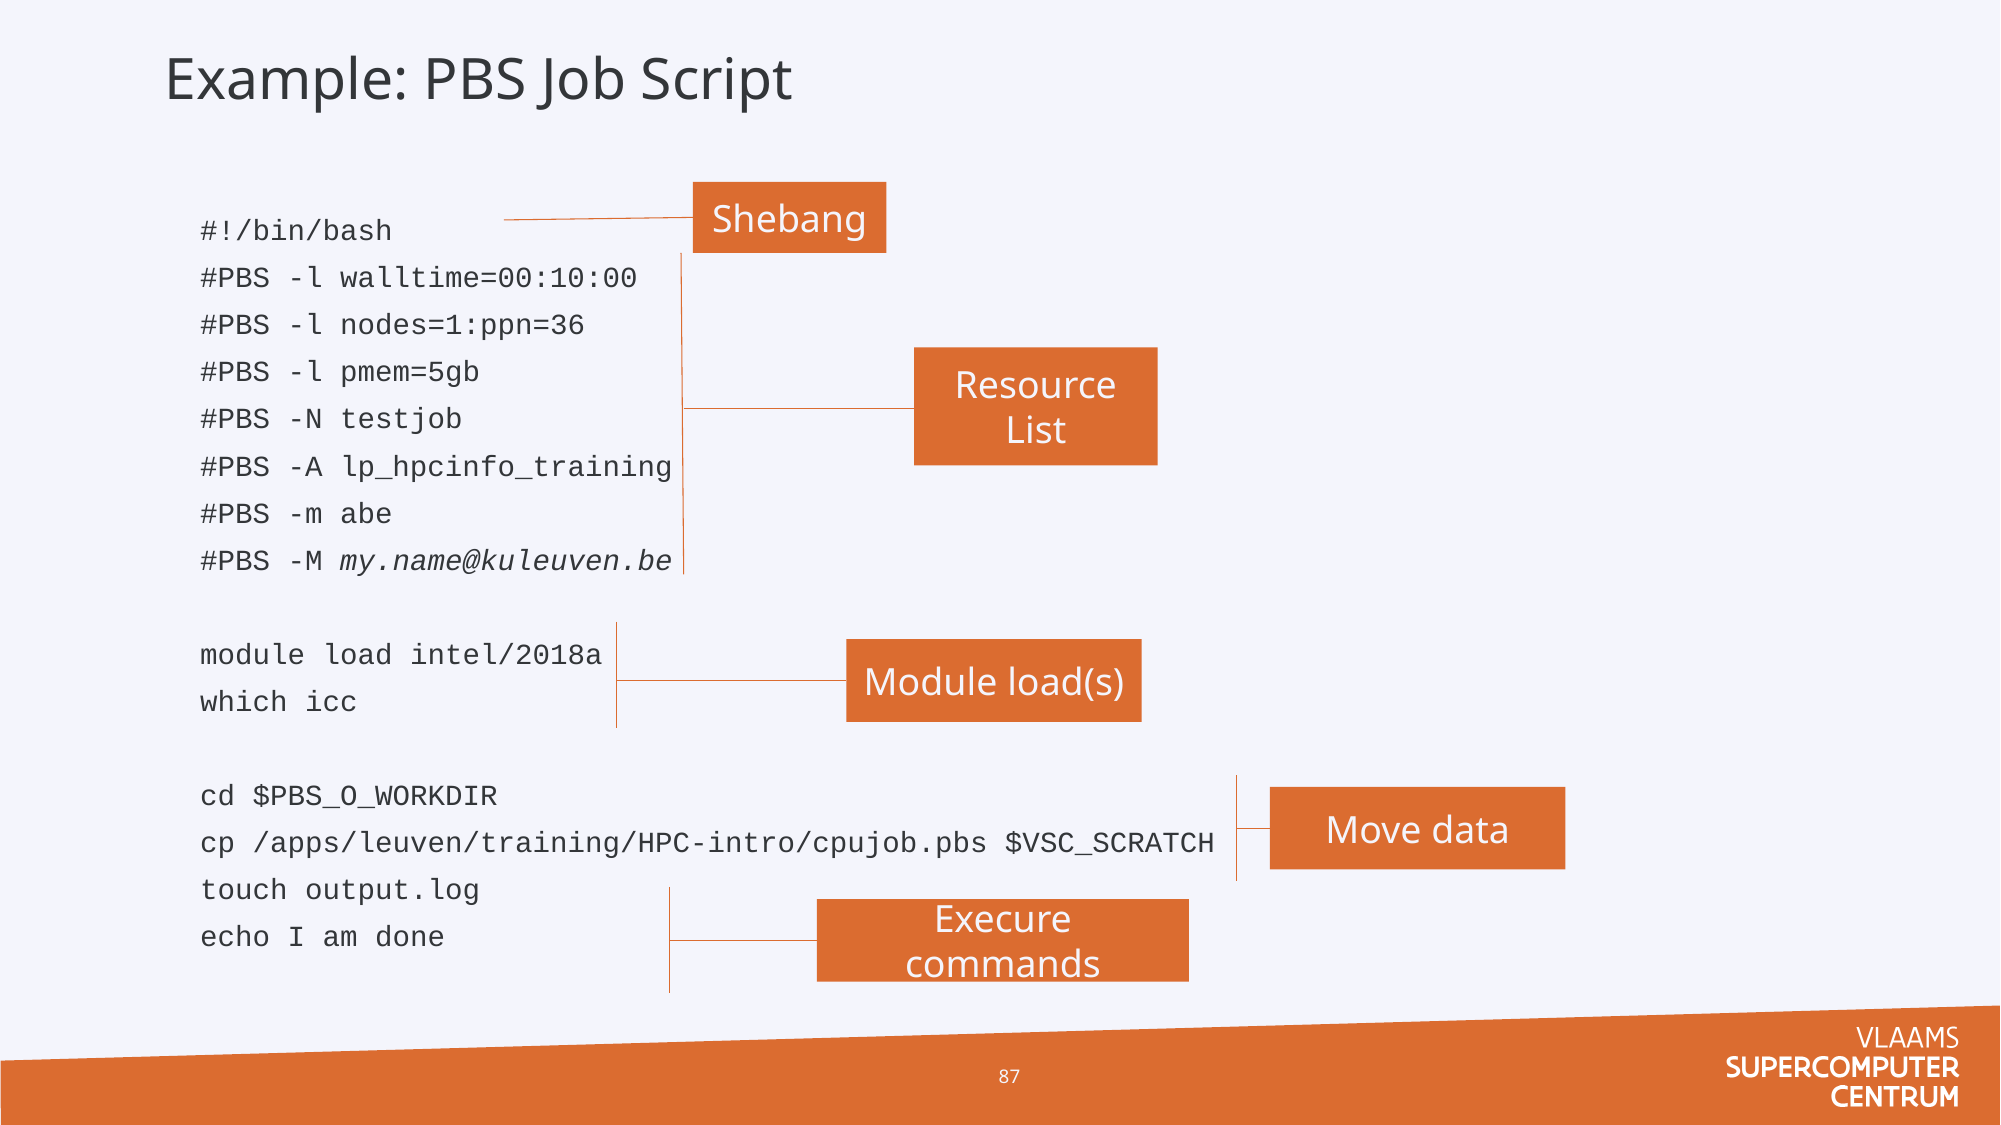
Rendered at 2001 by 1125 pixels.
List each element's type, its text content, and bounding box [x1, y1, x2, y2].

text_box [616, 621, 1142, 728]
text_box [503, 181, 887, 253]
title Example: PBS Job Script [149, 21, 906, 141]
list #!/bin/bash #PBS -l walltime=00:10:00 #PBS -l nodes=1:ppn=36 #PBS -l pmem=5gb #PBS -N testjob #PBS -A lp_hpcinfo_training #PBS -m abe #PBS -M my.name@kuleuven.be module load intel/2018a which icc cd $PBS_O_WORKDIR cp /apps/leuven/training/HPC-intro/cpujob.pbs $VSC_SCRATCH touch output.log echo I am done [185, 208, 1567, 1000]
slide_number 87 [964, 1047, 1036, 1108]
picture [1725, 1021, 1960, 1117]
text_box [1236, 775, 1566, 882]
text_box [669, 886, 1189, 994]
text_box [681, 252, 1158, 575]
